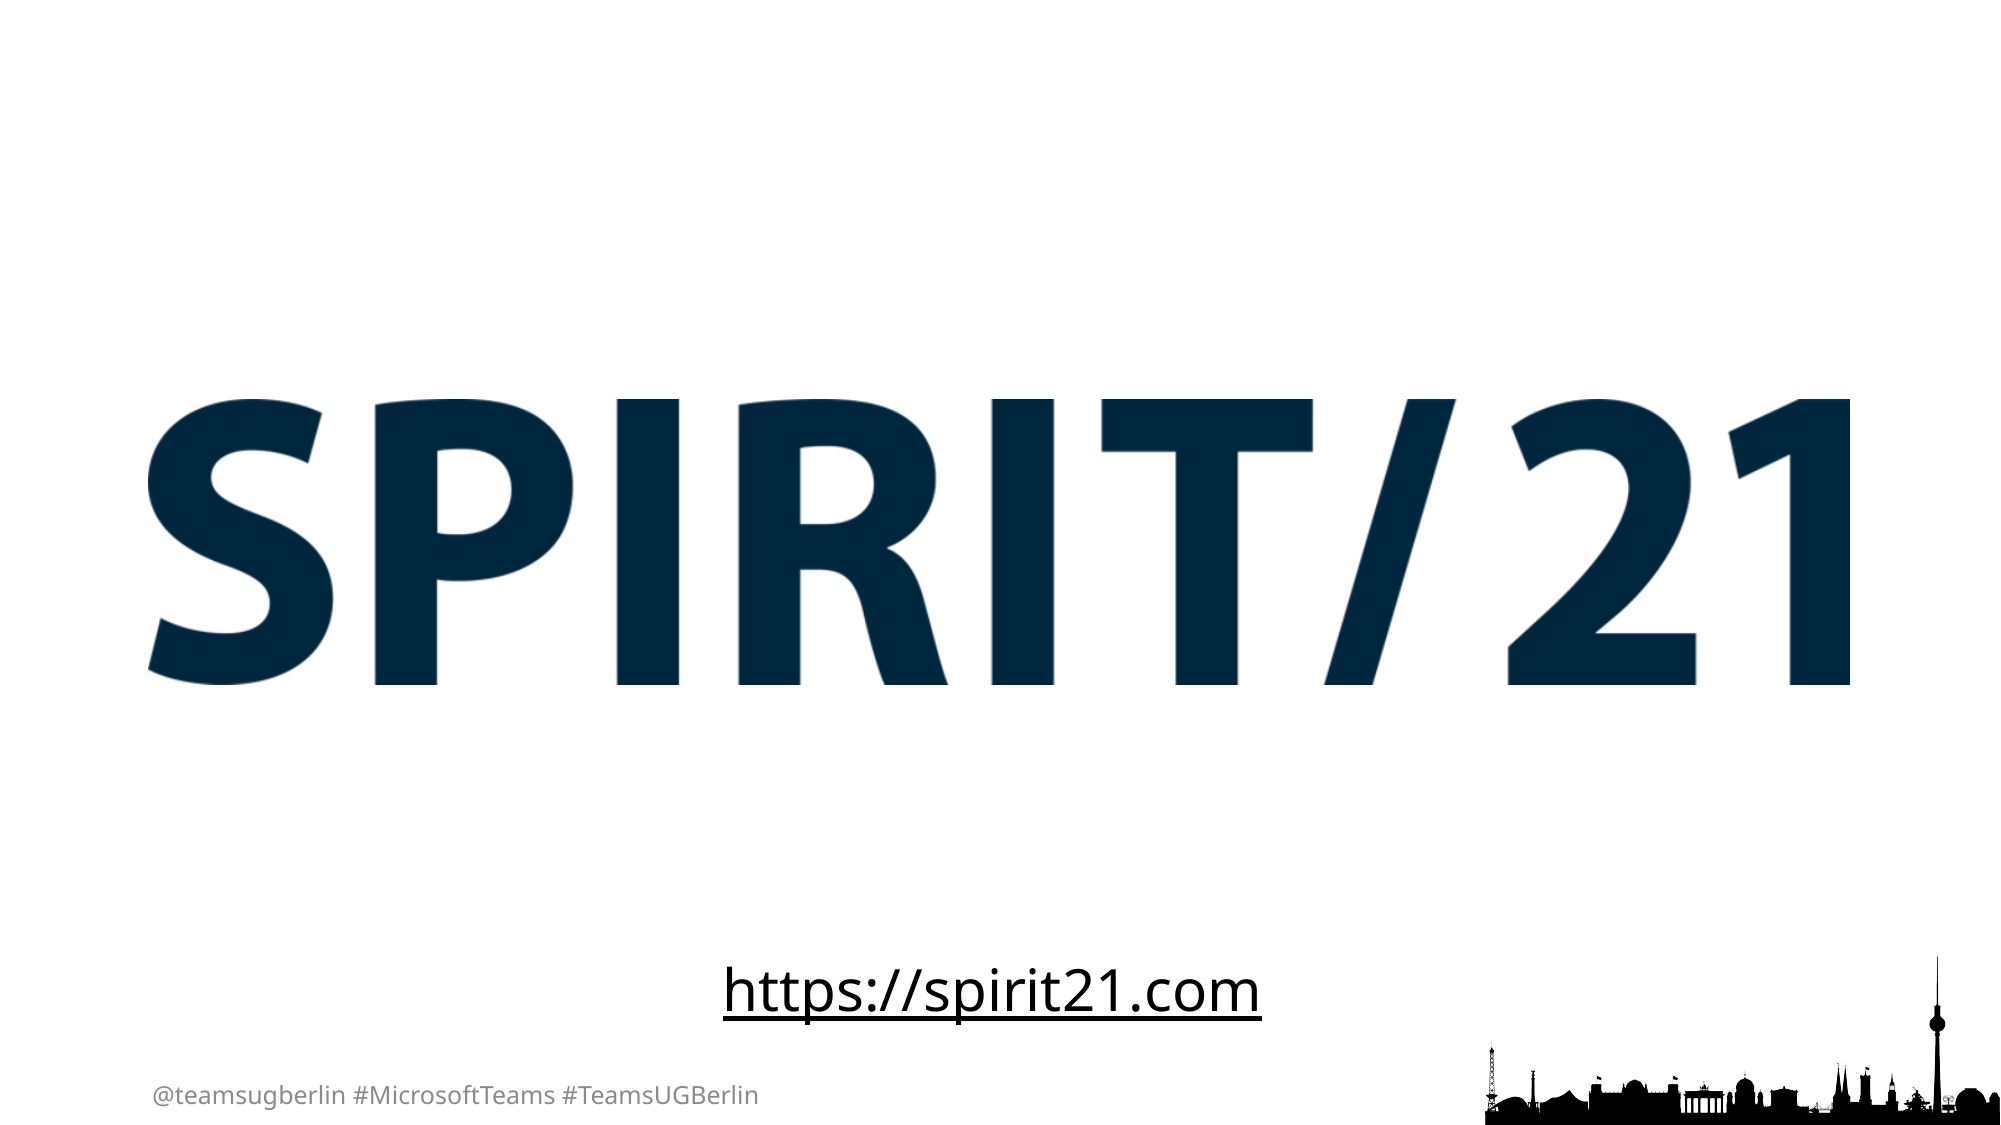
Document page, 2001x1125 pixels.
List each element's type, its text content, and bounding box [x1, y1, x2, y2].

text_box https://spirit21.com [500, 946, 1500, 1041]
picture [148, 399, 1850, 685]
picture [1485, 914, 2000, 1125]
